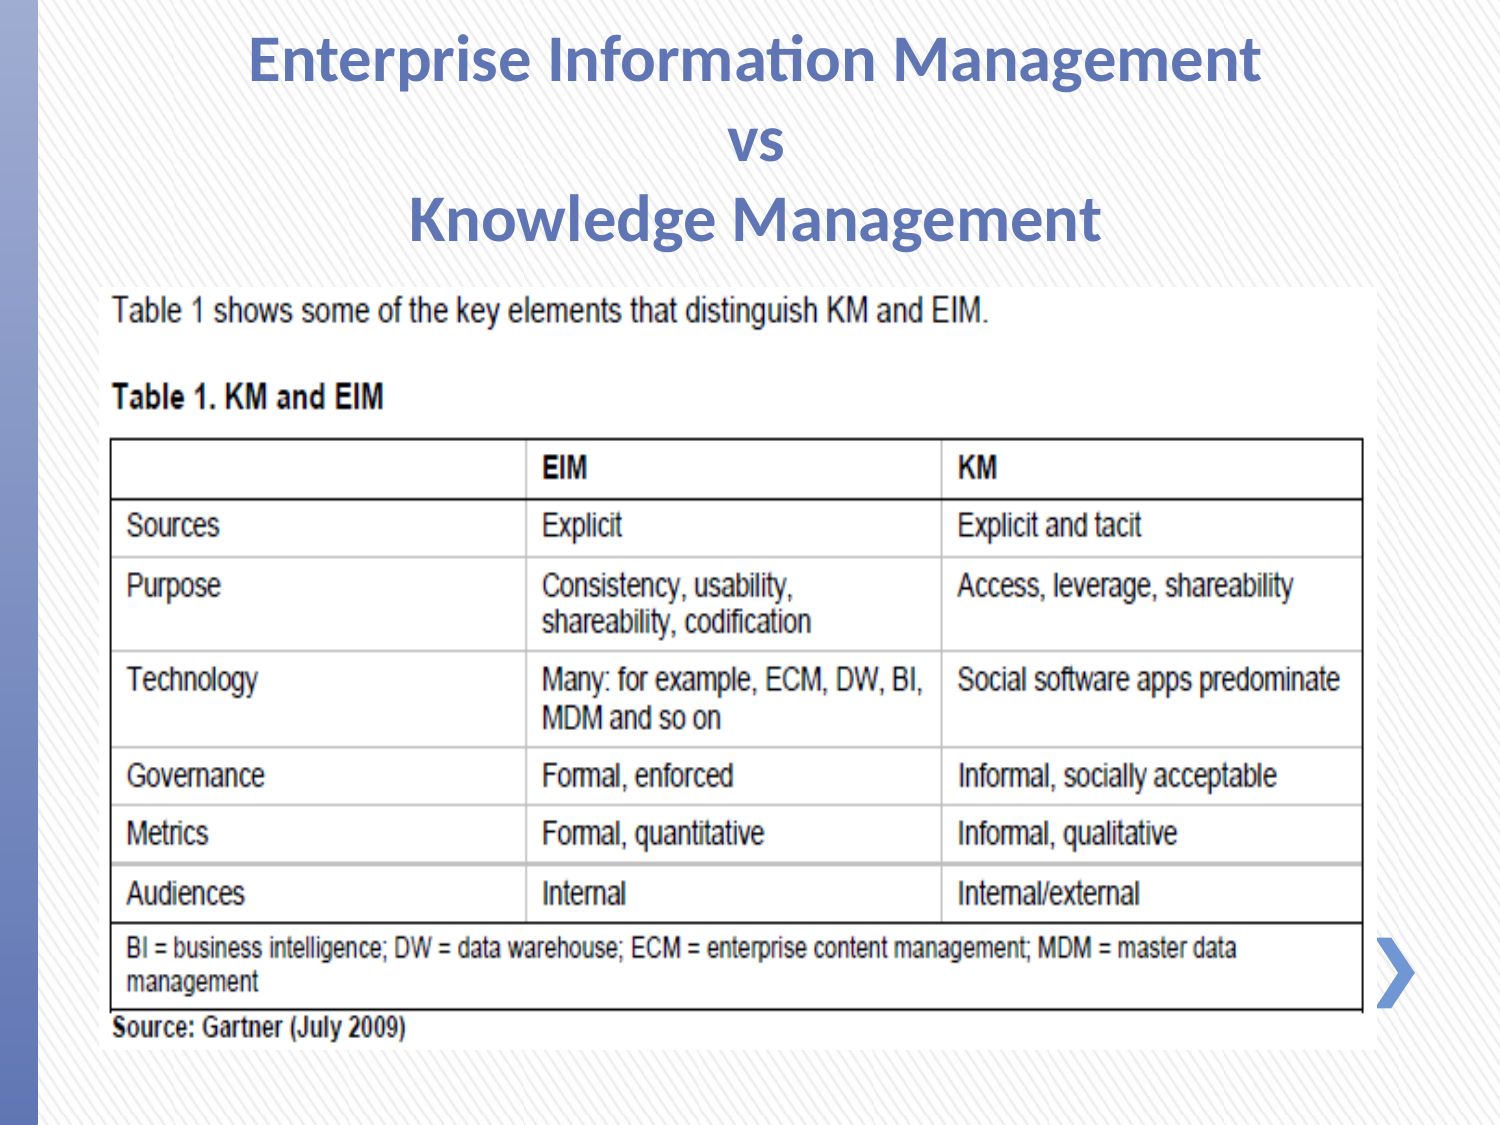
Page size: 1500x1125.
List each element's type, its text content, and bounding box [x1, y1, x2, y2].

title Enterprise Information Management vs Knowledge Management [50, 50, 1463, 263]
picture [99, 287, 1378, 1051]
